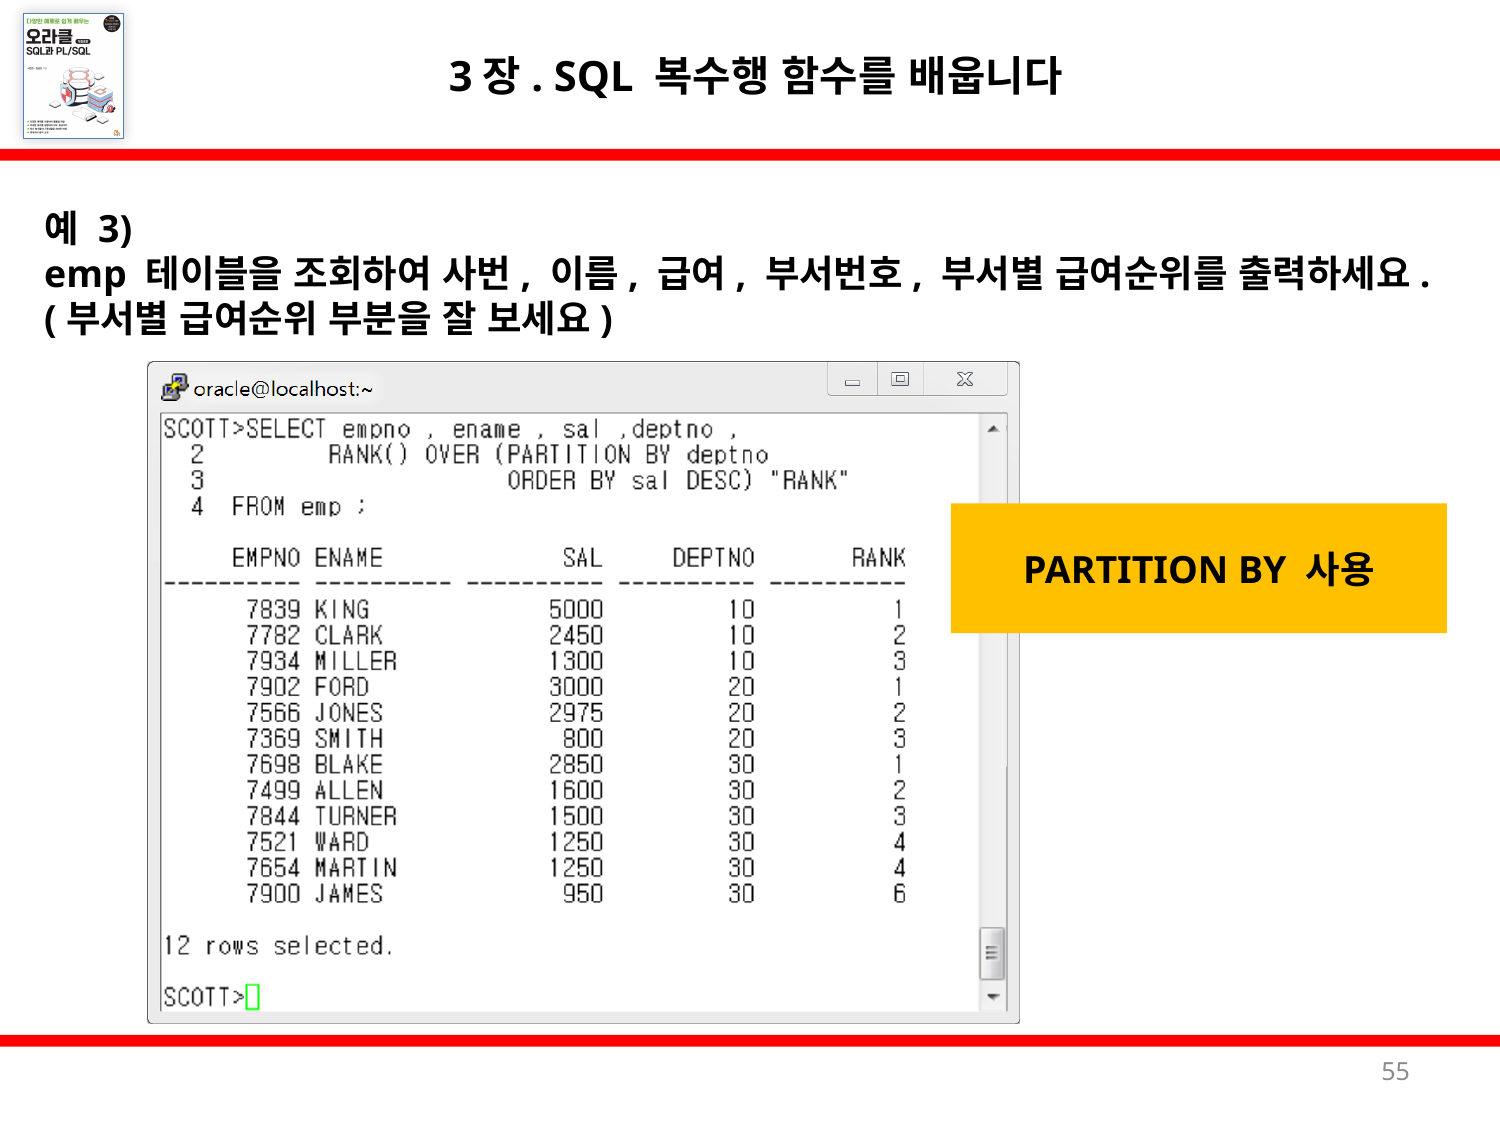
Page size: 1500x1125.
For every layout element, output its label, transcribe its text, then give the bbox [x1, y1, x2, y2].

text_box 예 3) emp 테이블을 조회하여 사번, 이름, 급여, 부서번호, 부서별 급여순위를 출력하세요. (부서별 급여순위 부분을 잘 보세요) [27, 159, 1484, 387]
text_box 3장. SQL 복수행 함수를 배웁니다 [252, 0, 1260, 151]
text_box [0, 1033, 1500, 1049]
text_box PARTITION BY 사용 [1024, 501, 1449, 635]
picture [147, 361, 1020, 1024]
picture [23, 13, 125, 140]
slide_number 55 [1074, 1042, 1425, 1103]
text_box [0, 147, 1500, 163]
